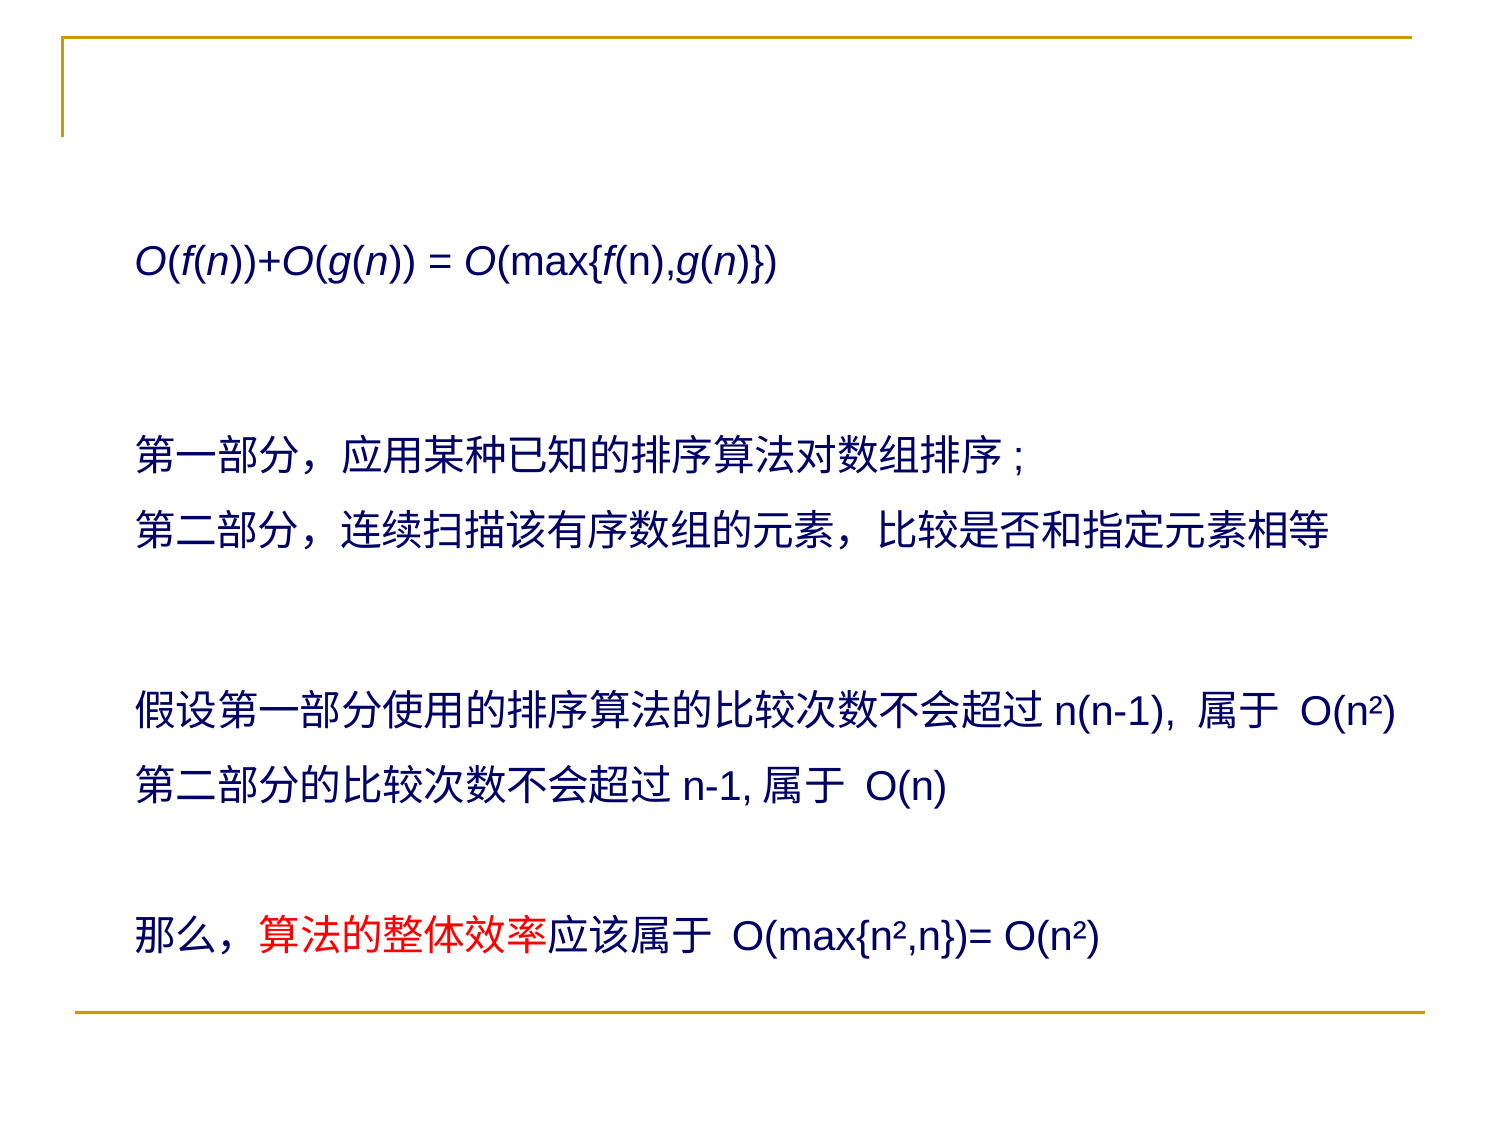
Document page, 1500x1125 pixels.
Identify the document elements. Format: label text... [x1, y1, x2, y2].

text_box O(f(n))+O(g(n)) = O(max{f(n),g(n)}) 第一部分，应用某种已知的排序算法对数组排序; 第二部分，连续扫描该有序数组的元素，比较是否和指定元素相等 假设第一部分使用的排序算法的比较次数不会超过n(n-1), 属于 O(n²) 第二部分的比较次数不会超过n-1,属于 O(n) 那么，算法的整体效率应该属于 O(max{n²,n})= O(n²) [132, 231, 1471, 959]
